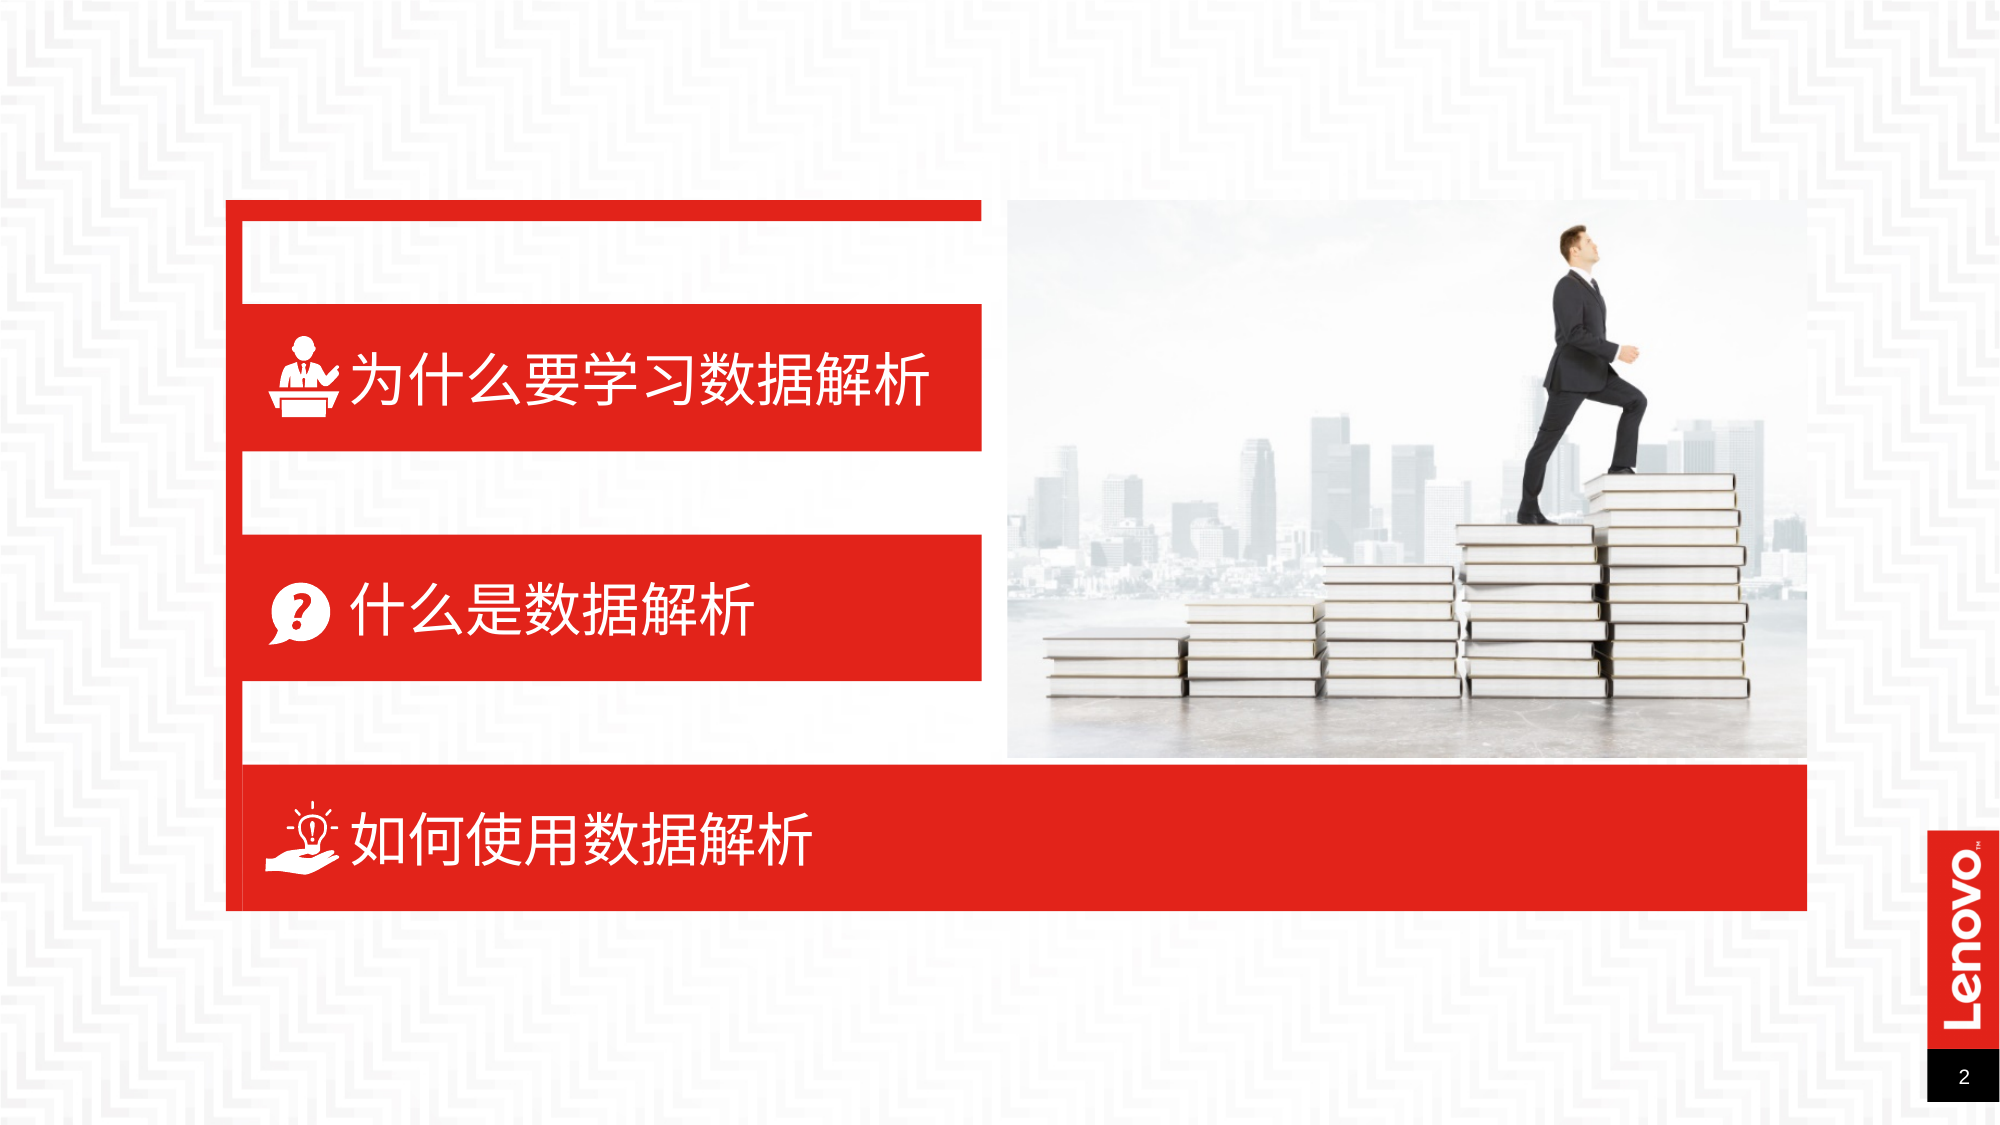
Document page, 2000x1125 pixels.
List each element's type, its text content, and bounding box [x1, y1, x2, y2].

picture [1928, 831, 2000, 1049]
text_box [279, 362, 340, 388]
text_box 什么是数据解析 [242, 534, 982, 682]
text_box [325, 809, 332, 816]
picture [0, 0, 2000, 1125]
text_box 如何使用数据解析 [242, 764, 1808, 912]
text_box [268, 582, 331, 645]
text_box [224, 223, 245, 913]
text_box [268, 391, 340, 418]
text_box [224, 198, 984, 223]
text_box [291, 336, 316, 361]
text_box [265, 814, 340, 875]
text_box 为什么要学习数据解析 [242, 304, 982, 452]
text_box [294, 809, 301, 816]
